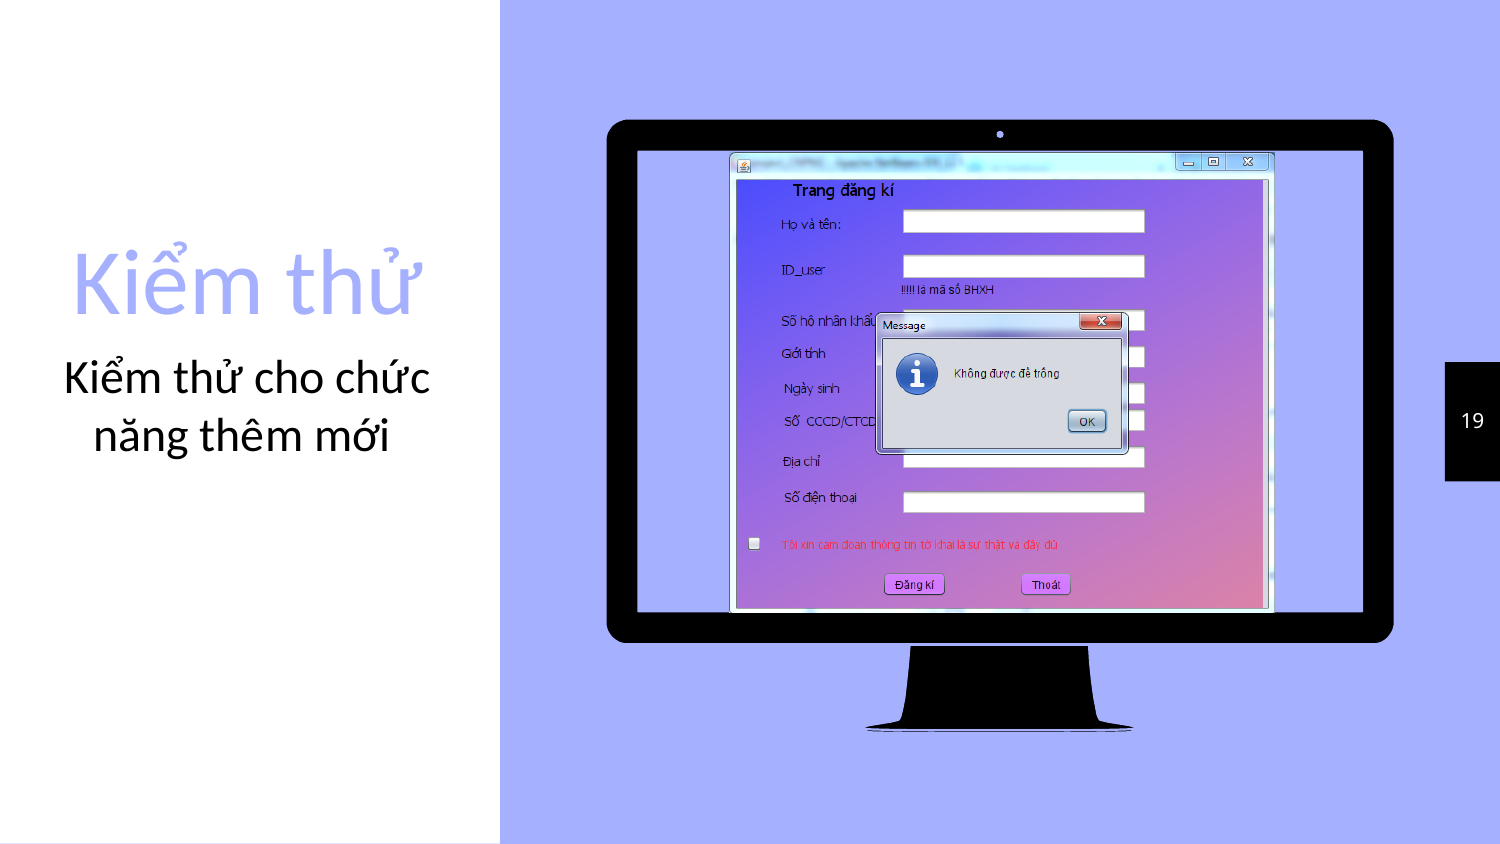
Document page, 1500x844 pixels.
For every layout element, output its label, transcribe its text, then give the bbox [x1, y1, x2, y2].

text_box [605, 118, 1395, 644]
slide_number 19 [1444, 362, 1500, 482]
picture [729, 152, 1275, 614]
list Kiểm thử Kiểm thử cho chức năng thêm mới [0, 205, 496, 638]
text_box [864, 645, 1135, 733]
